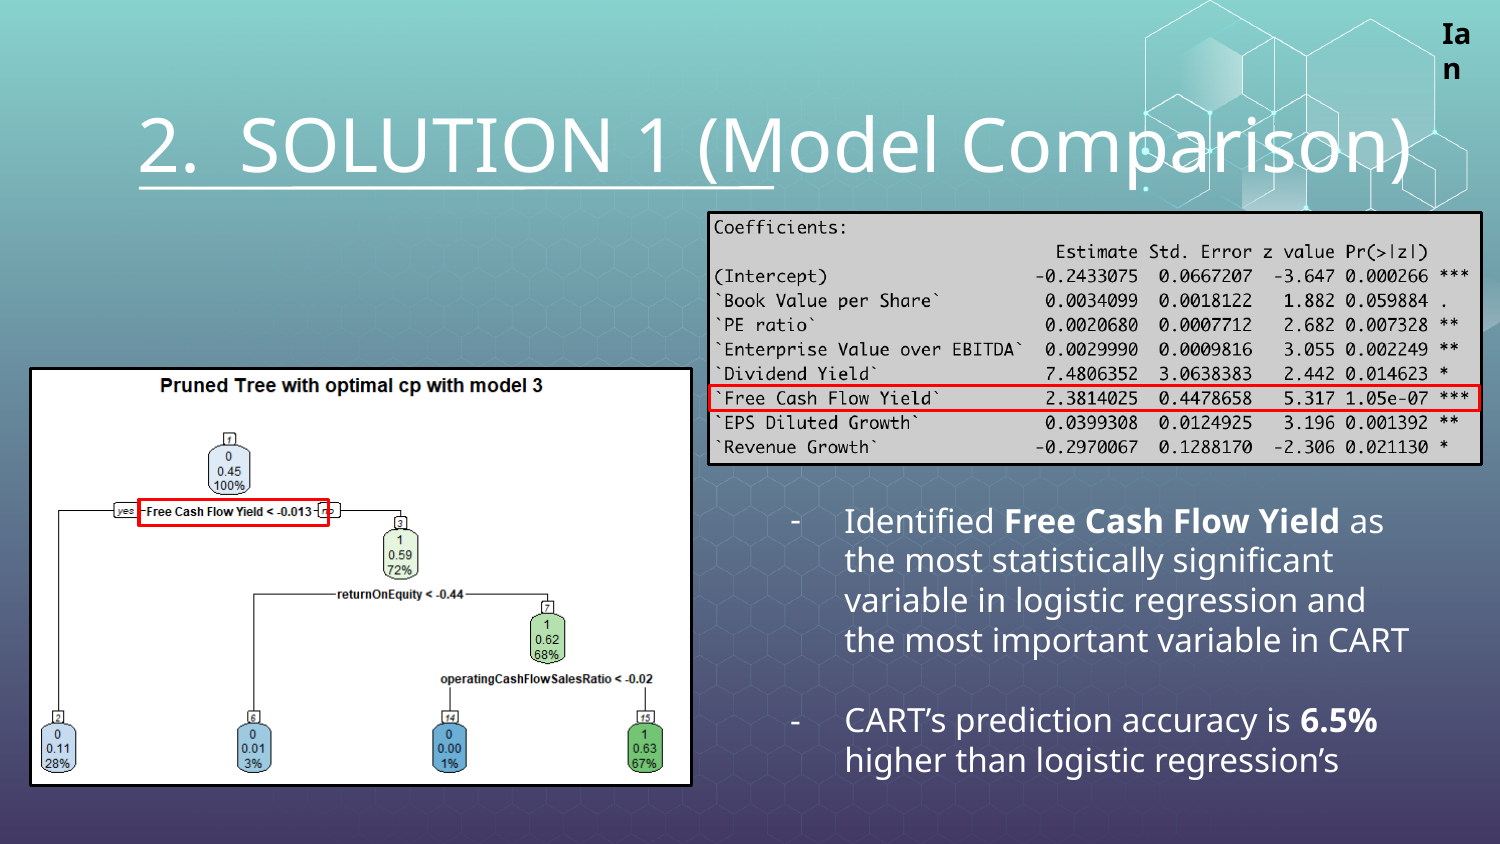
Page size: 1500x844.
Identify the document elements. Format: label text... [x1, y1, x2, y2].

text_box Identified Free Cash Flow Yield as the most statistically significant variable in logistic regression and the most important variable in CART CART’s prediction accuracy is 6.5% higher than logistic regression’s [754, 484, 1435, 769]
picture [709, 213, 1480, 464]
text_box Ian [1427, 0, 1500, 68]
title 2. SOLUTION 1 (Model Comparison) [122, 82, 1500, 193]
picture [32, 369, 691, 784]
picture [102, 0, 1500, 844]
